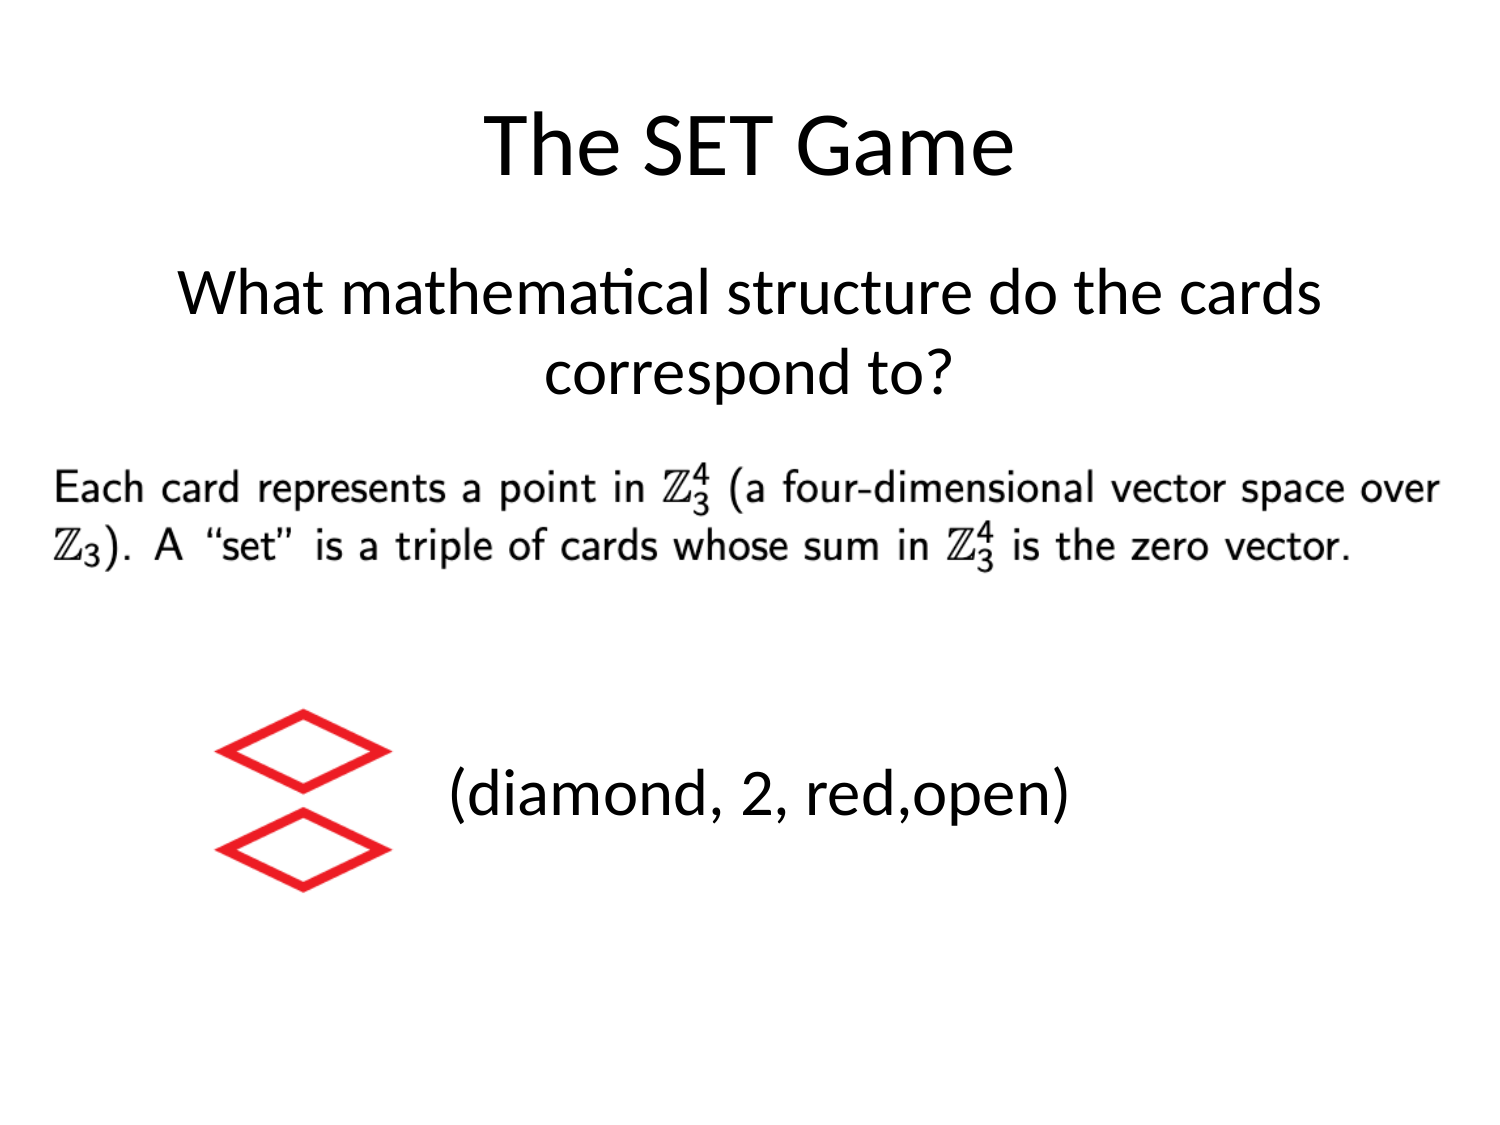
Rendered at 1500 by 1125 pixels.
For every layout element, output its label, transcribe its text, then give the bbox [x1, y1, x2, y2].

picture [32, 456, 1468, 593]
title The SET Game [75, 45, 1425, 232]
text_box What mathematical structure do the cards correspond to? [64, 232, 1436, 423]
text_box (diamond, 2, red,open) [432, 734, 1313, 870]
picture [186, 624, 418, 980]
